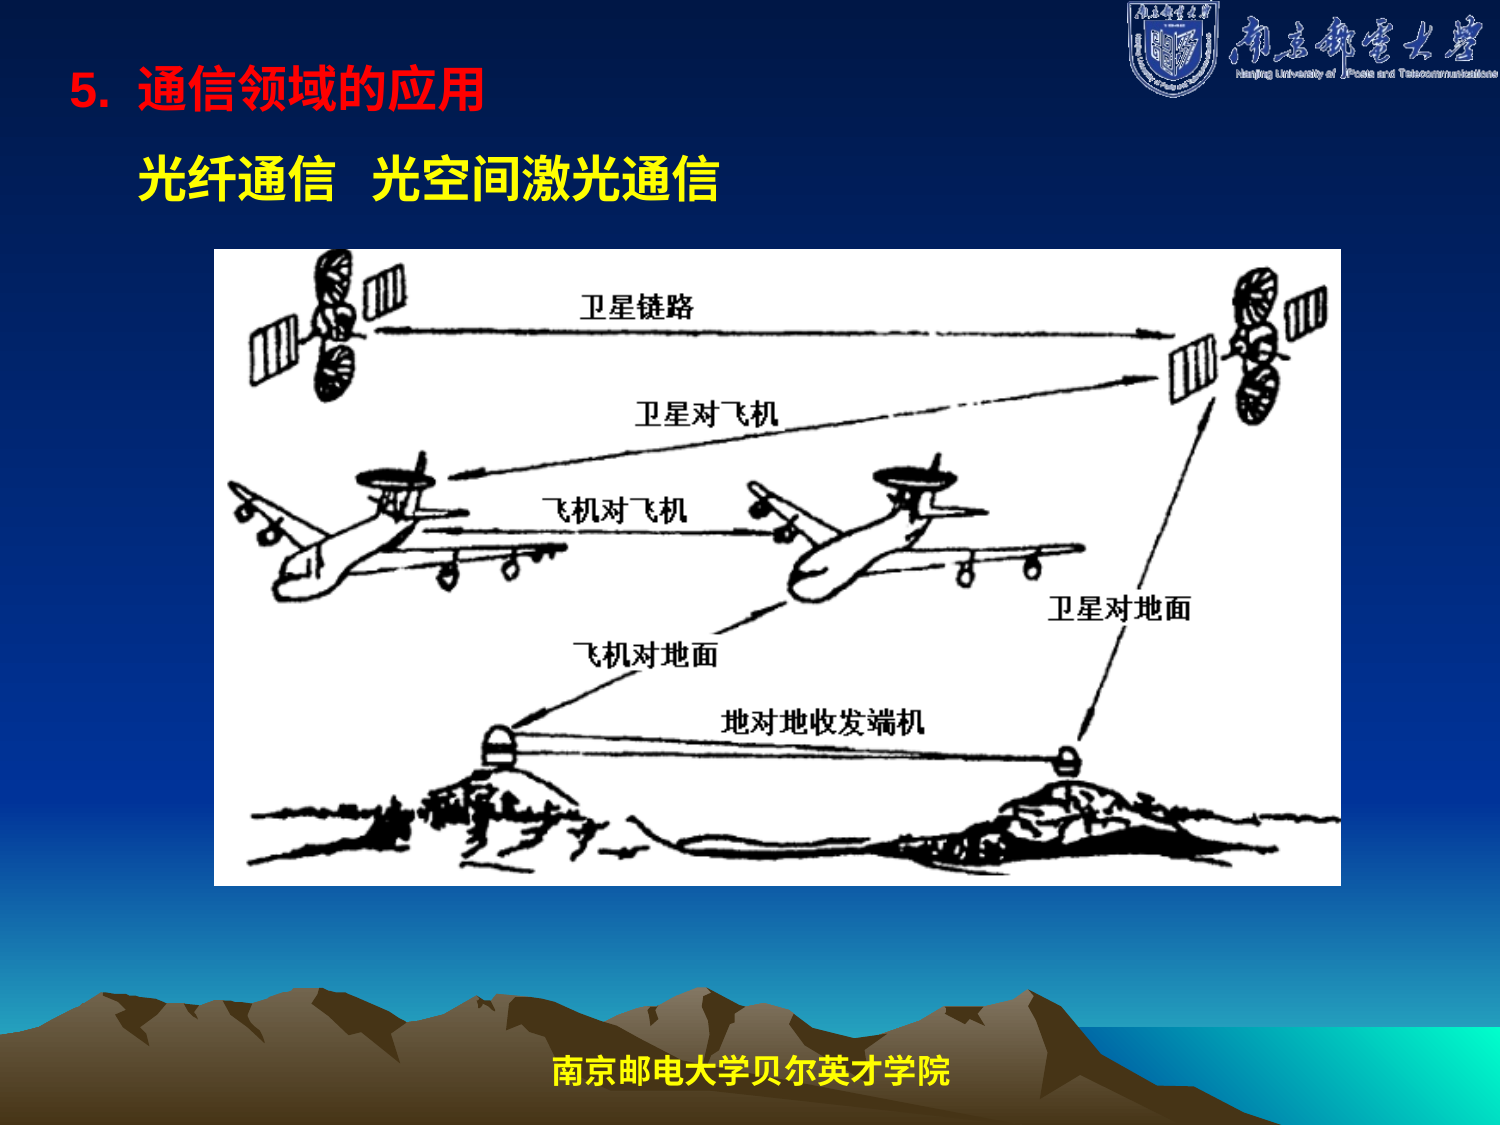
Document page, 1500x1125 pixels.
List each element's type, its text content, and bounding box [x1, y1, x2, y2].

text_box 光纤通信 光空间激光通信 [65, 140, 737, 216]
picture [1125, 0, 1500, 100]
text_box 5. 通信领域的应用 [54, 49, 502, 125]
footer 南京邮电大学贝尔英才学院 [513, 1022, 989, 1099]
slide_number [1074, 1024, 1426, 1101]
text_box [214, 249, 1341, 887]
slide_number [74, 1024, 426, 1101]
